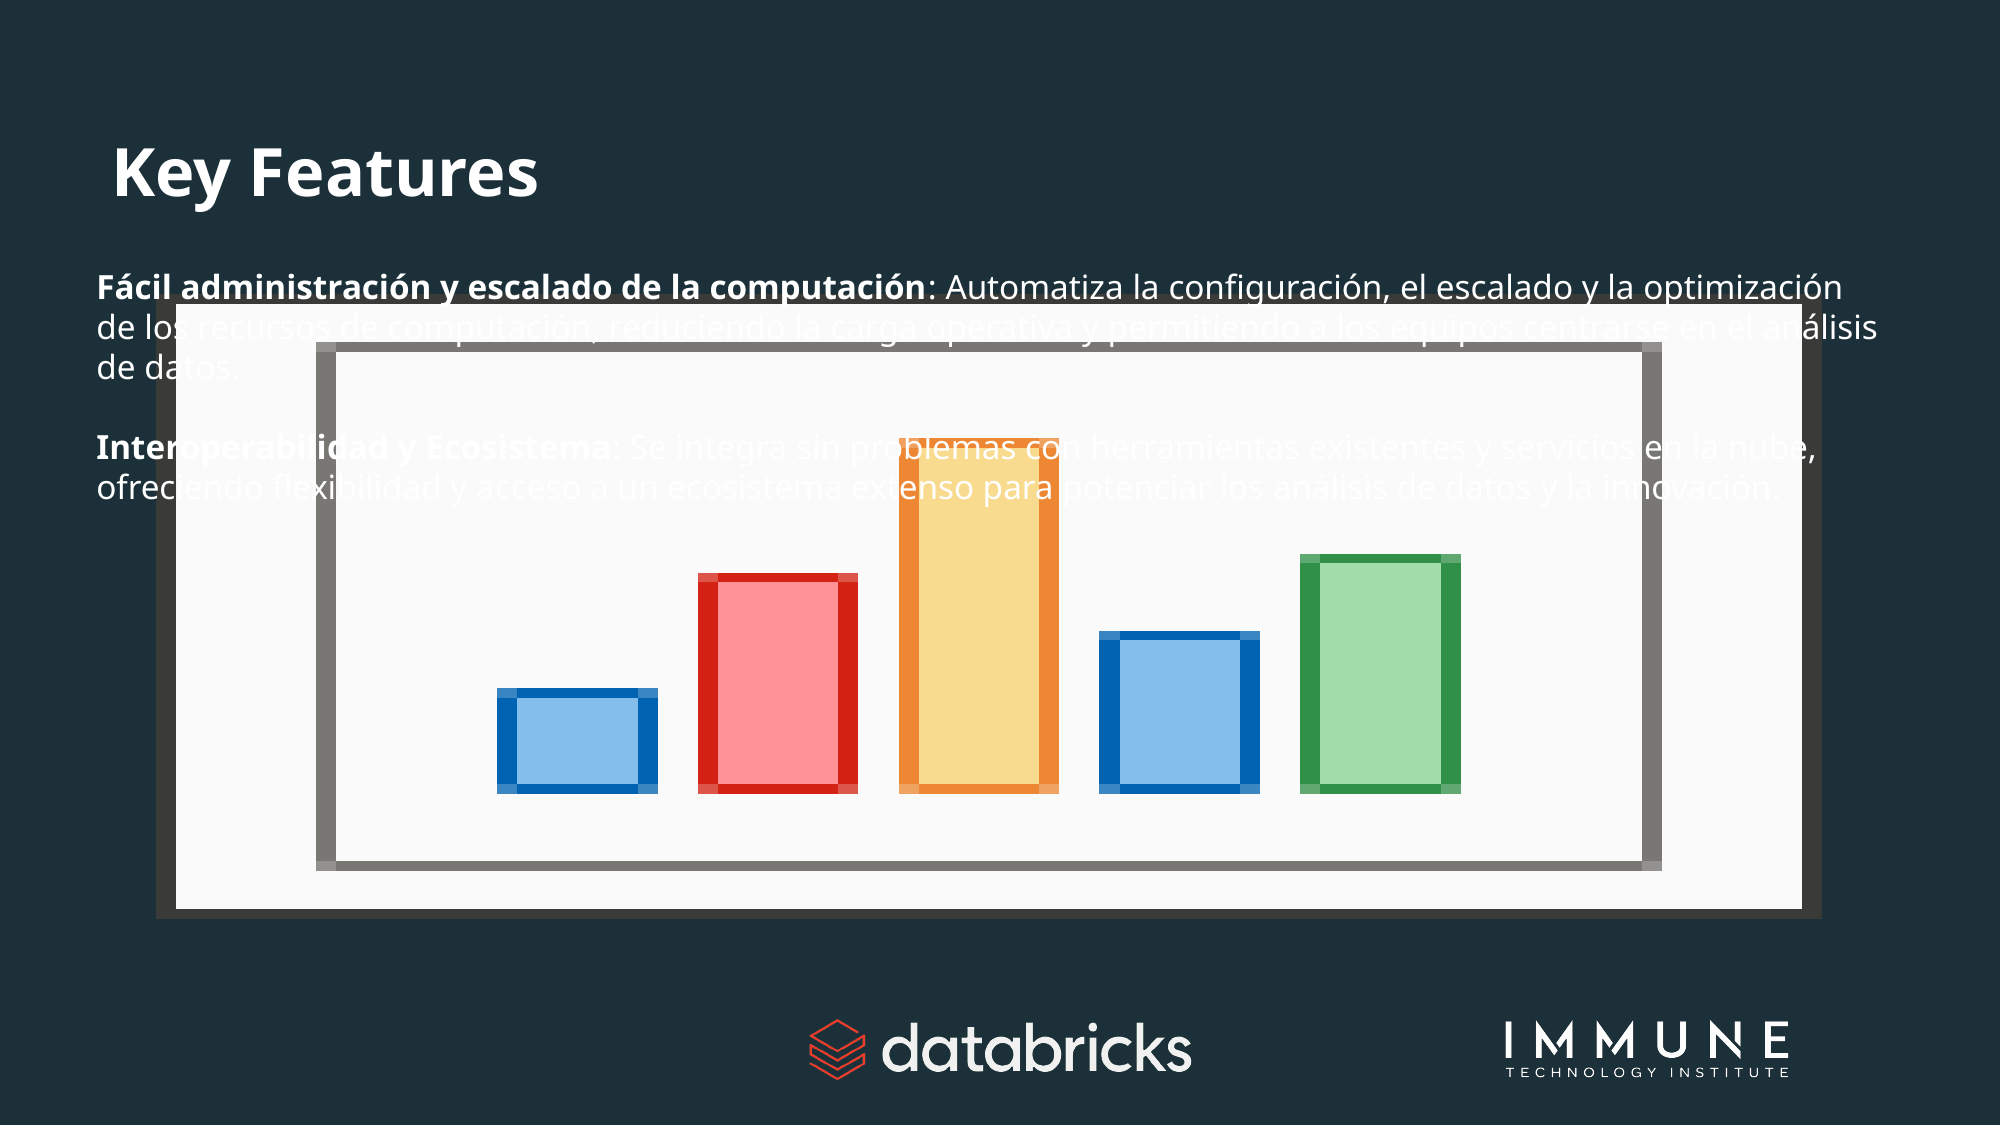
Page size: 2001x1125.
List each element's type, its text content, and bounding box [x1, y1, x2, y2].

picture [1477, 1003, 1822, 1097]
title Key Features [96, 83, 1822, 266]
picture [807, 1019, 1193, 1080]
text_box Fácil administración y escalado de la computación: Automatiza la configuración, el escalado y la optimización de los recursos de computación, reduciendo la carga operativa y permitiendo a los equipos centrarse en el análisis de datos. Interoperabilidad y Ecosistema: Se integra sin problemas con herramientas existentes y servicios en la nube, ofreciendo flexibilidad y acceso a un ecosistema extenso para potenciar los análisis de datos y la innovación. [96, 266, 1883, 948]
